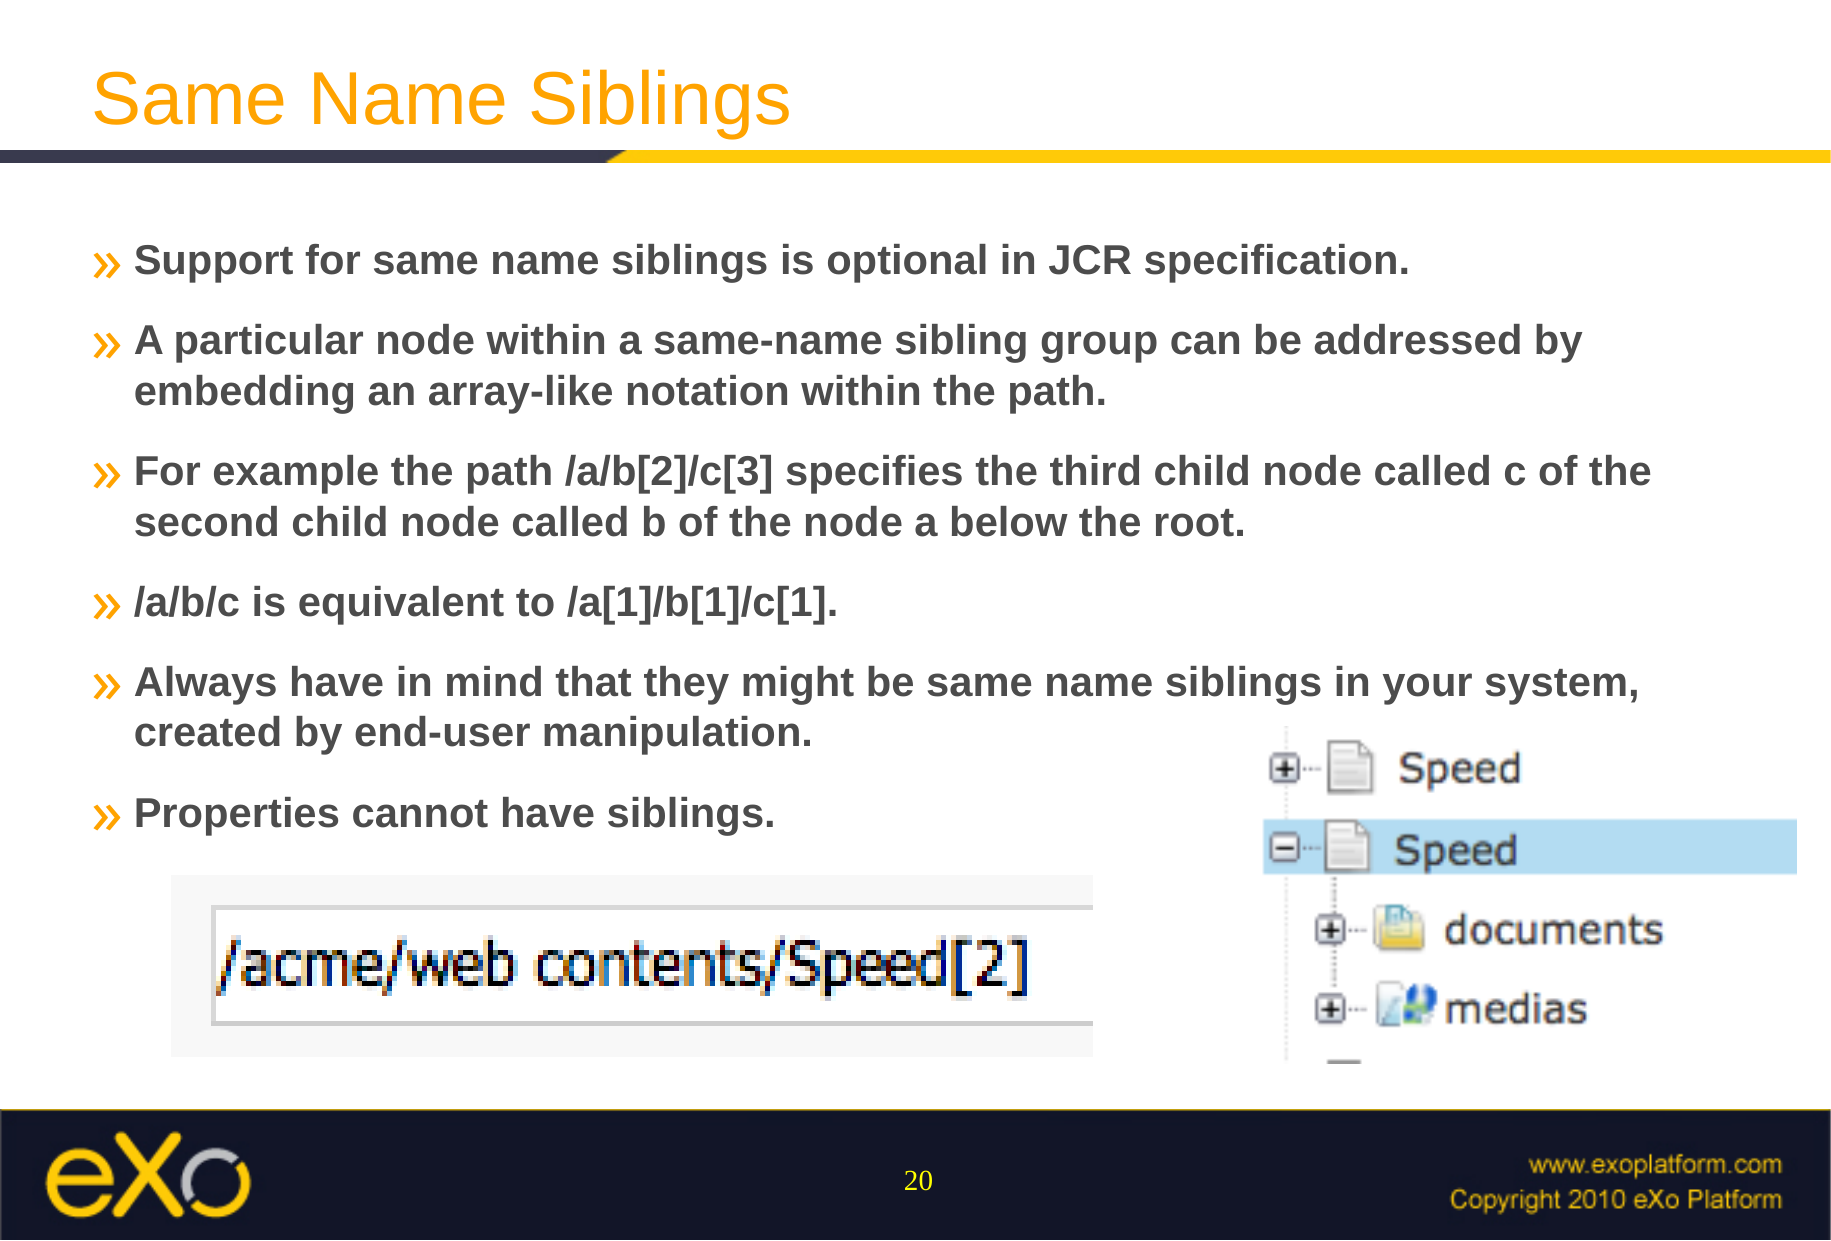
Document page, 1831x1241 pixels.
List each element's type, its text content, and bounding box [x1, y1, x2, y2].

text_box Same Name Siblings [91, 49, 1739, 151]
picture [170, 875, 1093, 1058]
picture [0, 1109, 1831, 1240]
picture [0, 150, 1831, 163]
picture [1234, 726, 1798, 1065]
text_box Support for same name siblings is optional in JCR specification. A particular node within a same-name sibling group can be addressed by embedding an array-like notation within the path. For example the path /a/b[2]/c[3] specifies the third child node called c of the second child node called b of the node a below the root. /a/b/c is equivalent to /a[1]/b[1]/c[1]. Always have in mind that they might be same name siblings in your system, created by end-user manipulation. Properties cannot have siblings. [91, 232, 1739, 1070]
